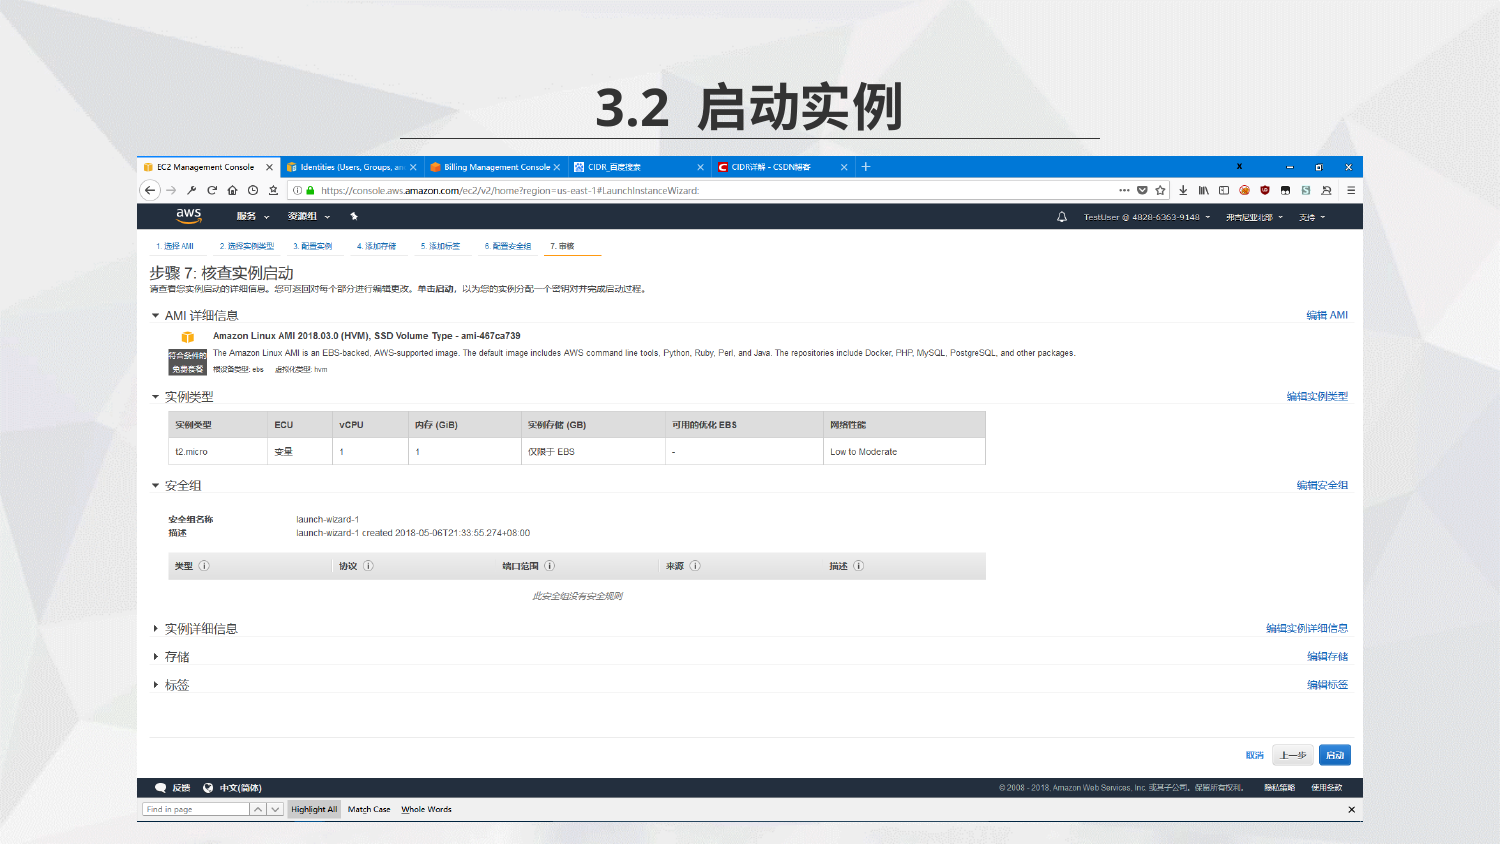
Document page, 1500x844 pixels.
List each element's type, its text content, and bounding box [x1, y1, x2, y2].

picture [0, 0, 1500, 844]
text_box 3.2 启动实例 [472, 67, 1028, 137]
